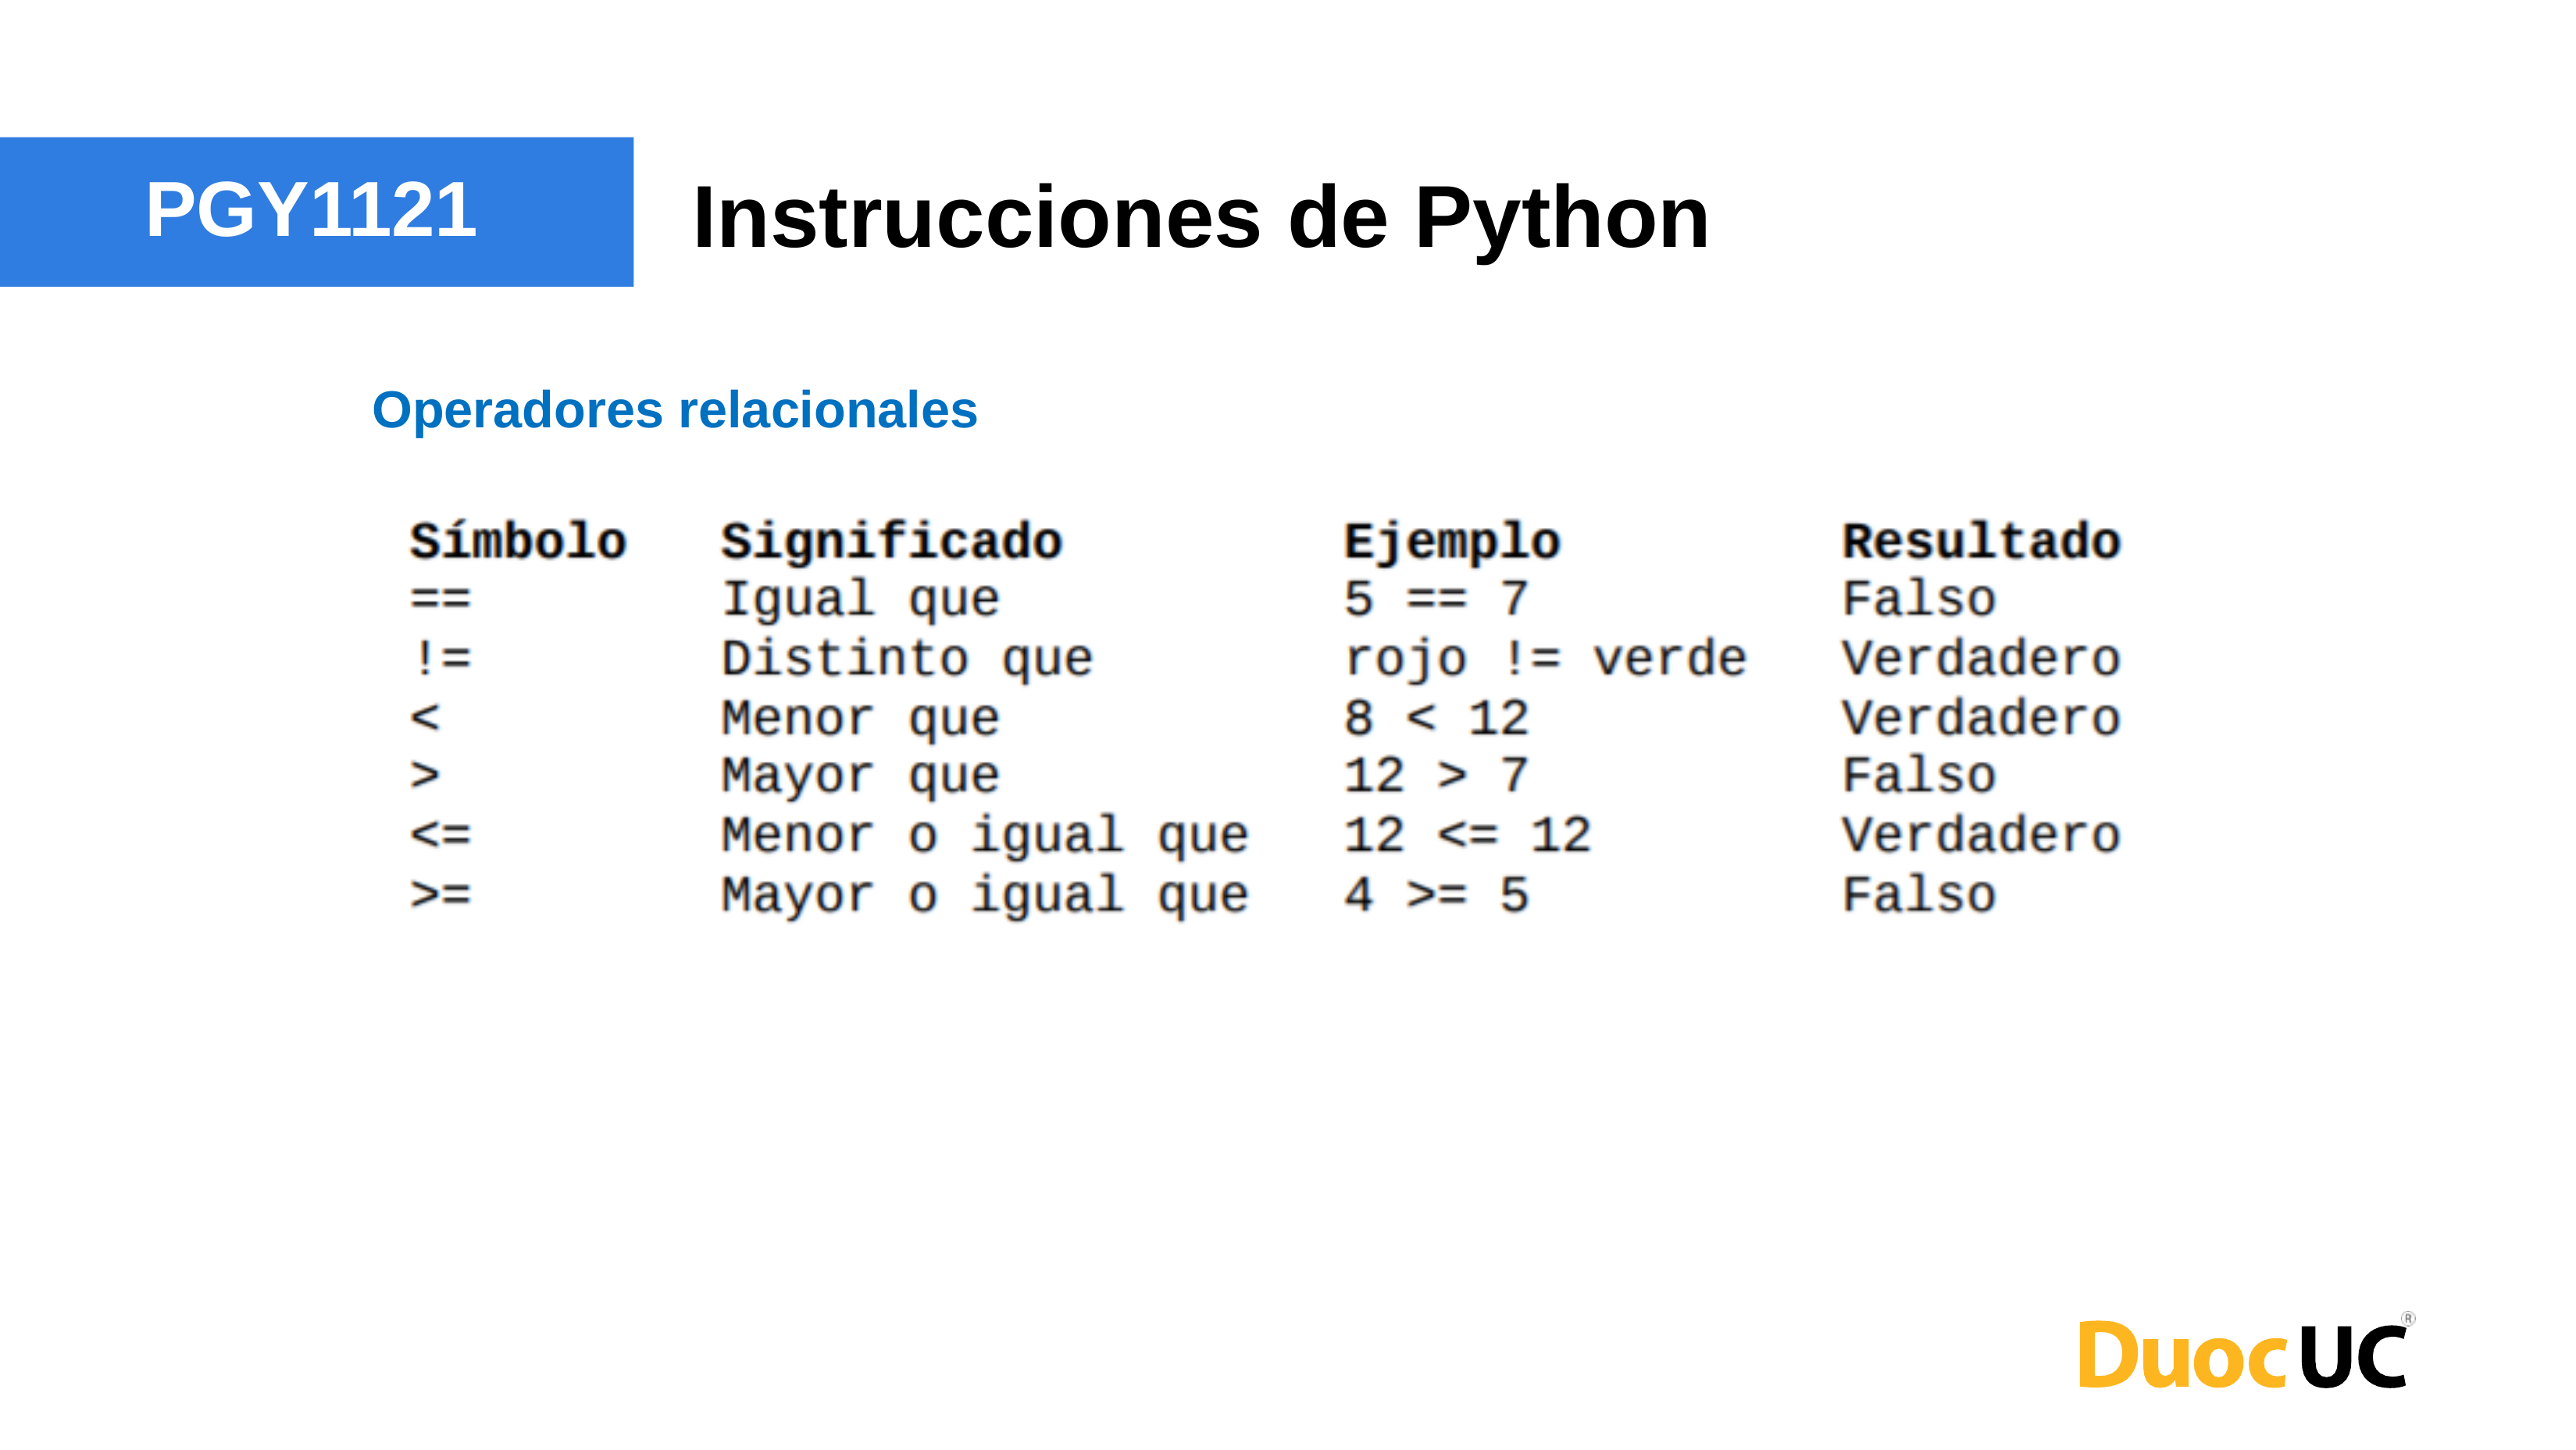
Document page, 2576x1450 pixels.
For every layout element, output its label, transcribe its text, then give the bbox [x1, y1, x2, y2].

text_box Instrucciones de Python [692, 159, 2050, 265]
text_box Operadores relacionales [360, 370, 2138, 445]
picture [360, 496, 2288, 1018]
picture [2401, 1311, 2416, 1327]
list PGY1121 [18, 158, 605, 253]
